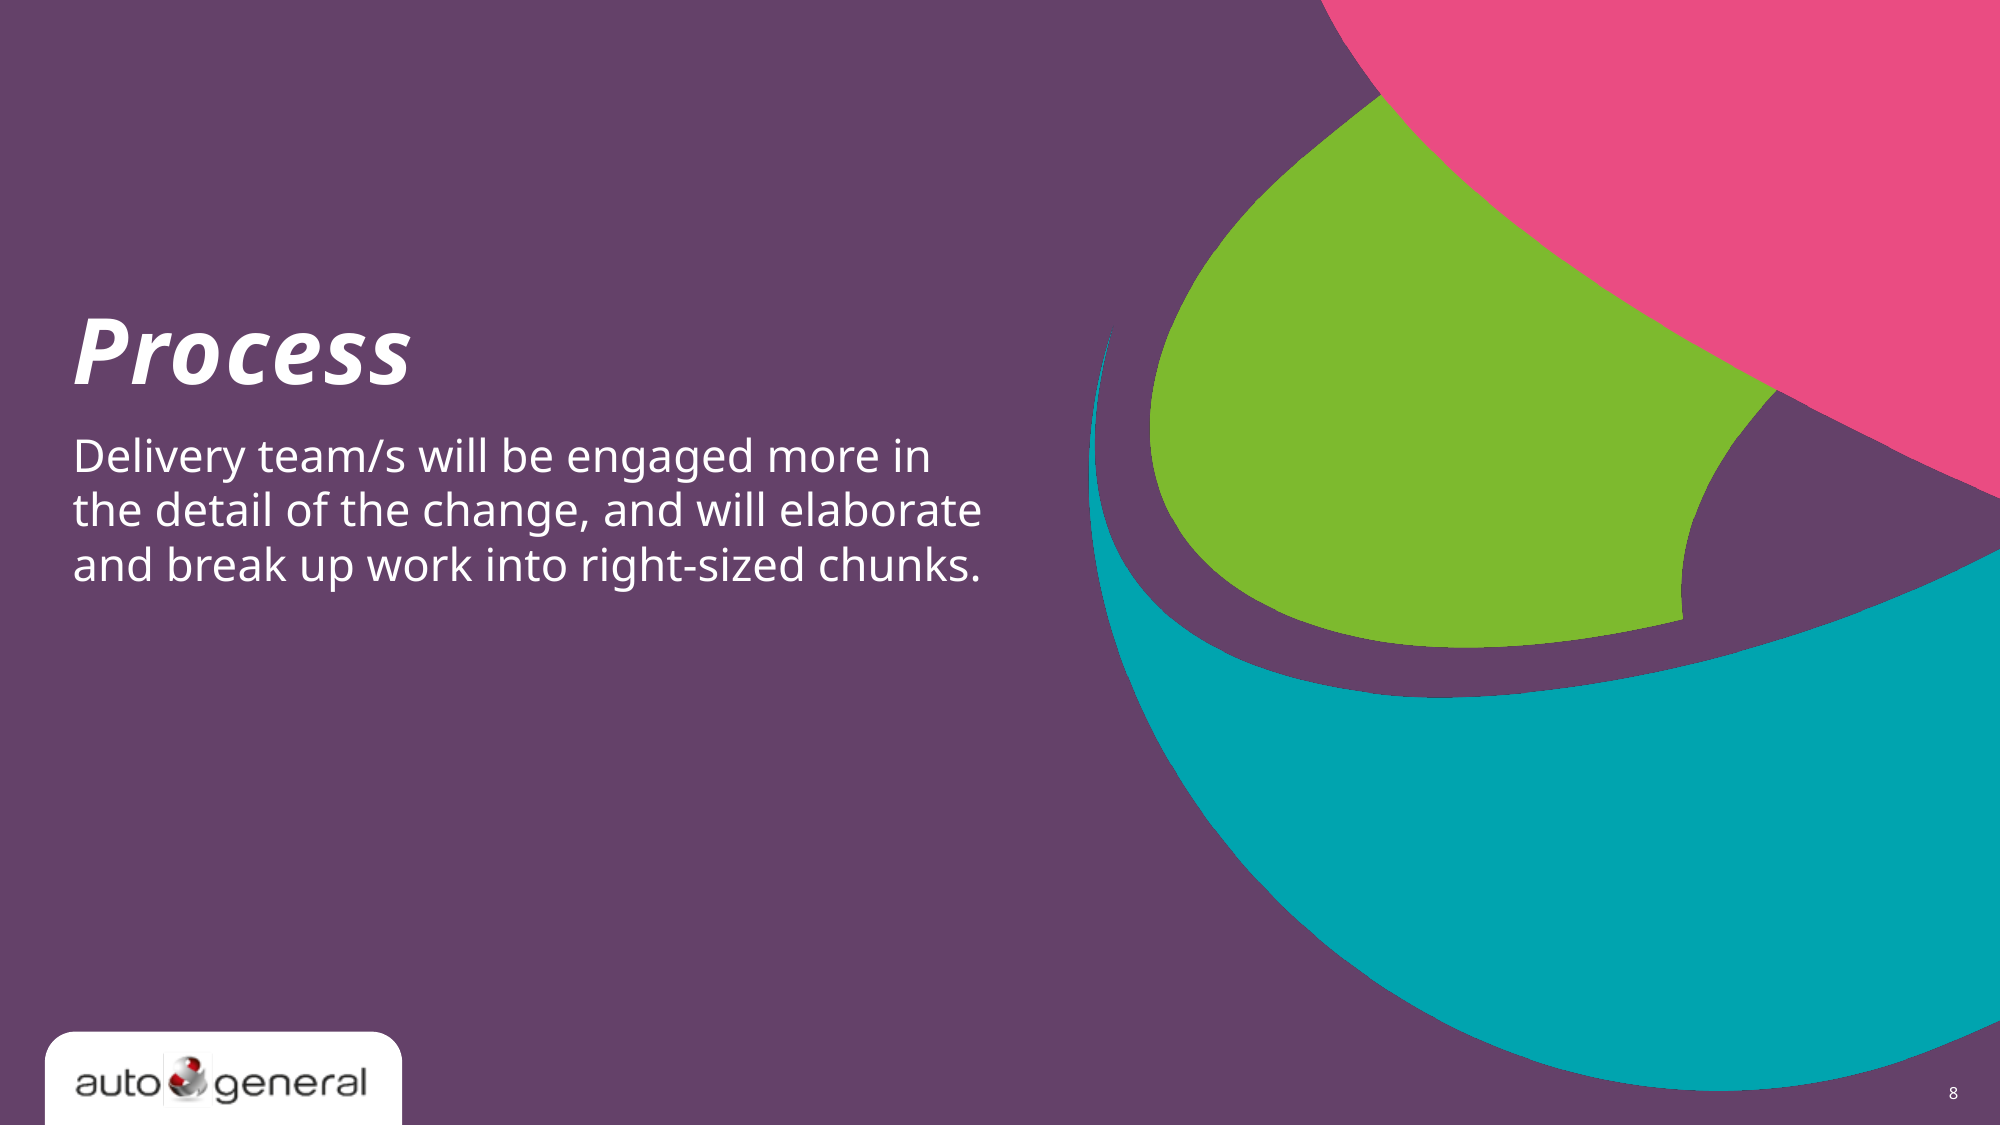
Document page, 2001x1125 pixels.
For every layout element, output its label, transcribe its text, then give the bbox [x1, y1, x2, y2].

subtitle Delivery team/s will be engaged more in the detail of the change, and will elaborate and break up work into right-sized chunks. [72, 426, 1015, 604]
picture [1084, 0, 2000, 1100]
title Process [72, 304, 1015, 405]
picture [40, 1046, 407, 1114]
